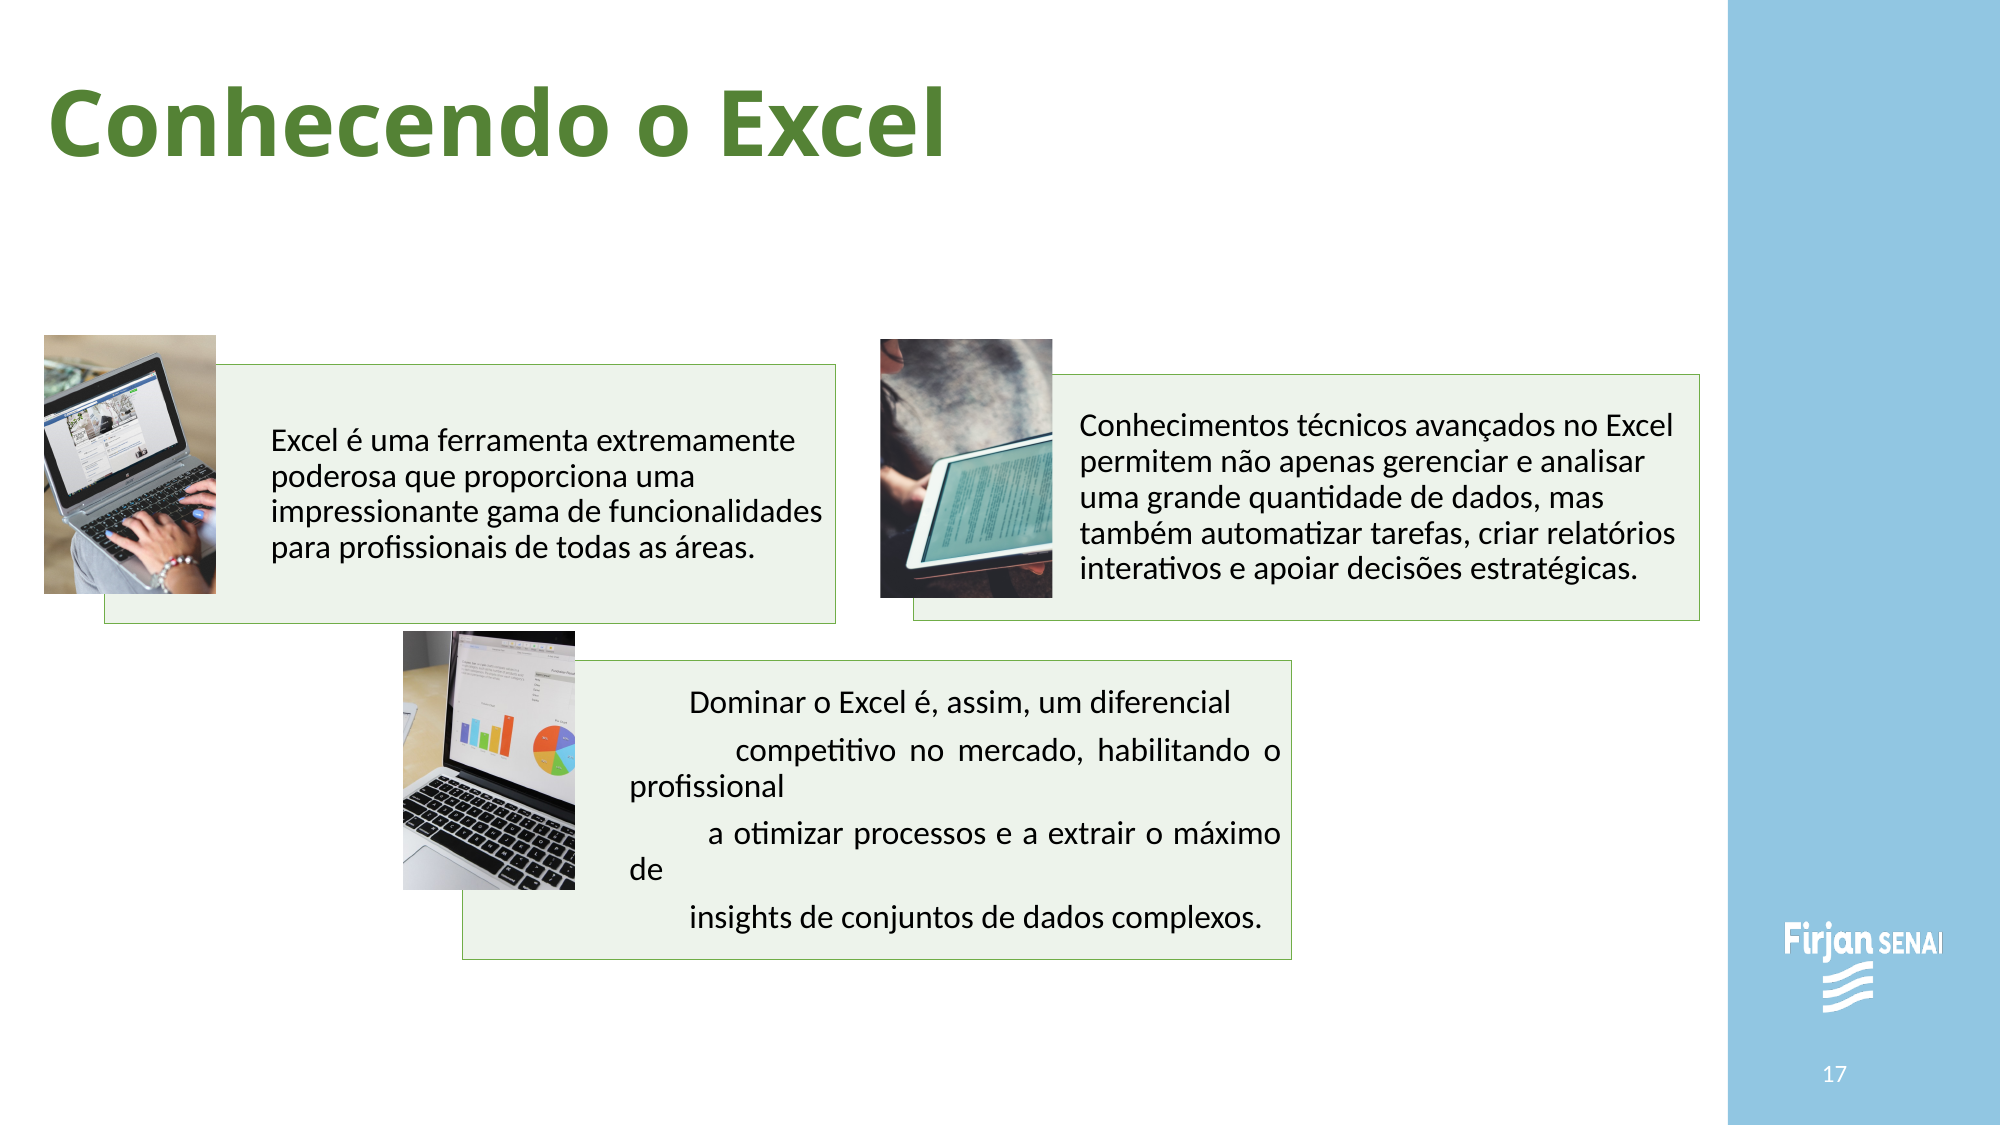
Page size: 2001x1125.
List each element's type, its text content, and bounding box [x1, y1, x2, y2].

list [43, 191, 1700, 1105]
slide_number 17 [1700, 1042, 1863, 1103]
picture [1780, 918, 1945, 1014]
title Conhecendo o Excel [31, 18, 1700, 236]
text_box [1727, 0, 2000, 1125]
